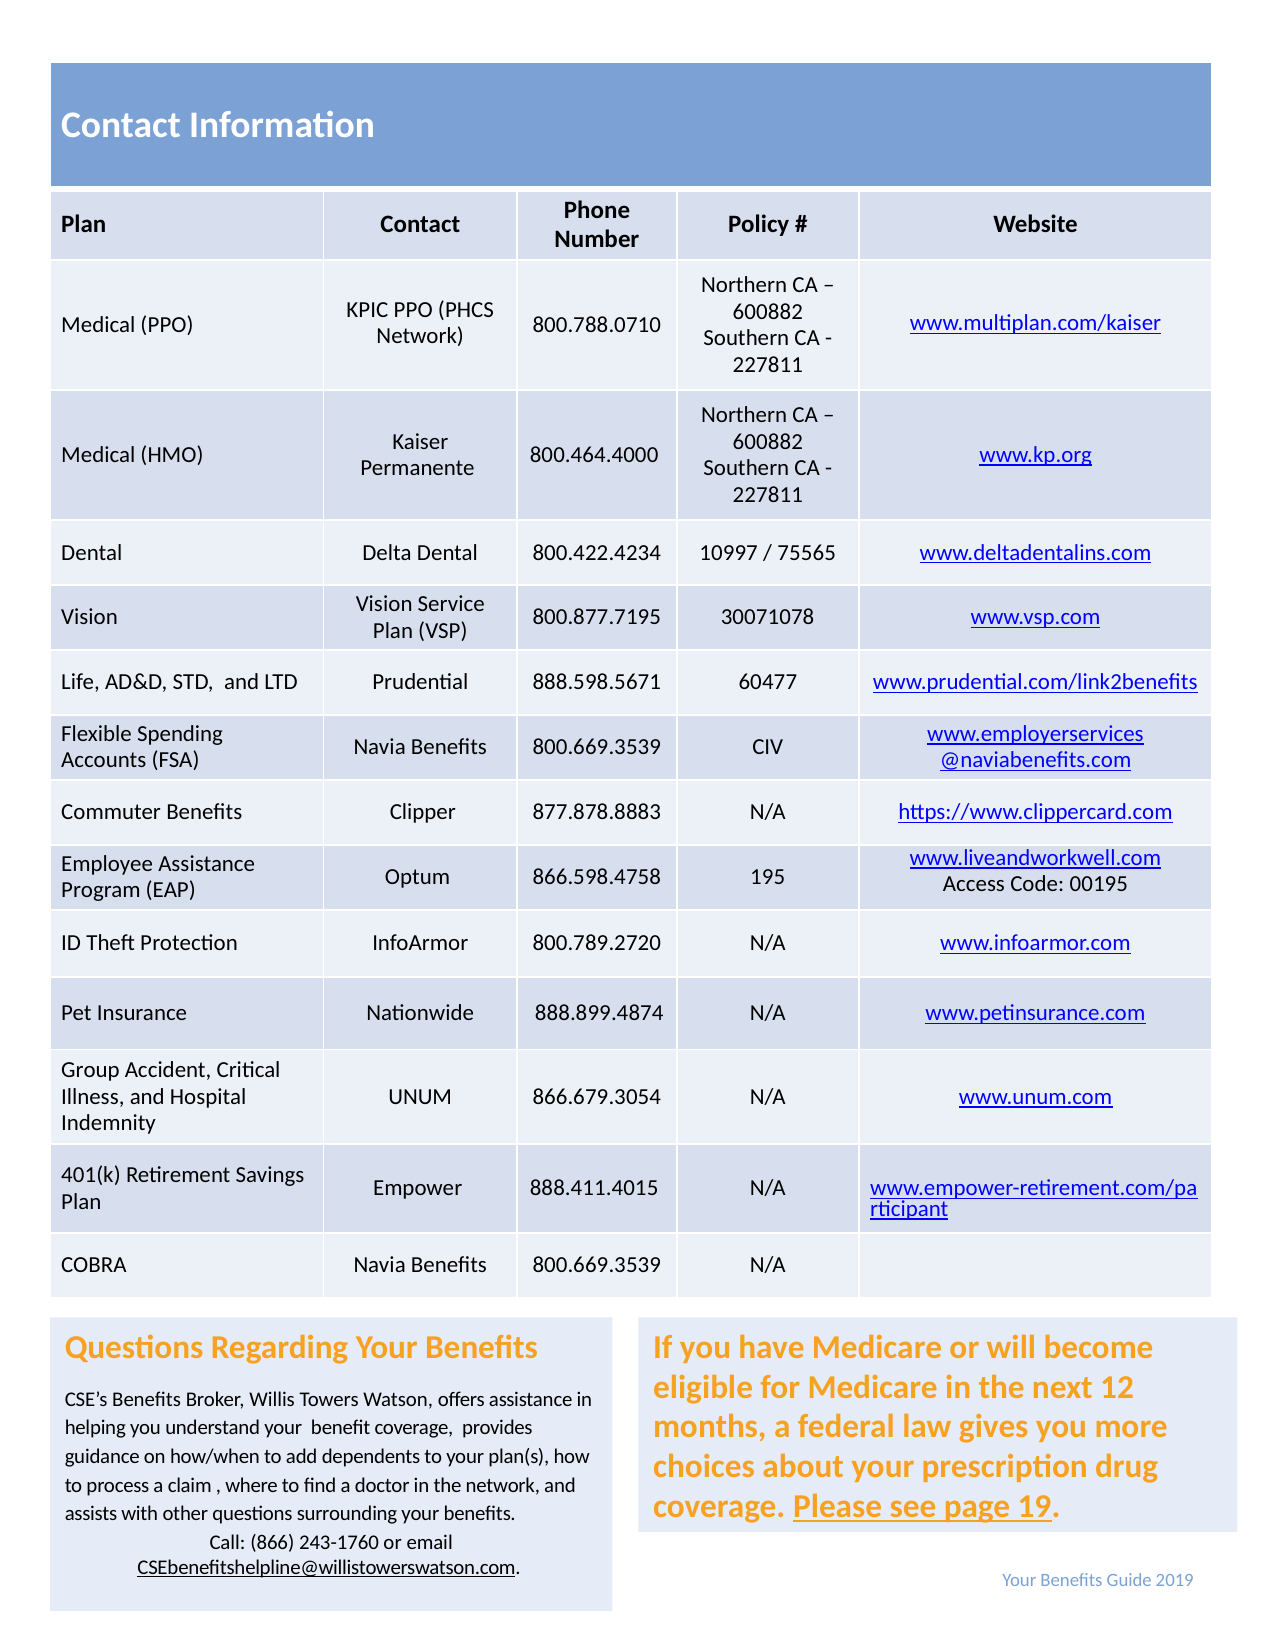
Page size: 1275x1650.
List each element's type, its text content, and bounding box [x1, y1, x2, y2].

table_cell COBRA [51, 1234, 323, 1297]
table_cell 800.788.0710 [518, 261, 676, 389]
table_cell Nationwide [324, 978, 516, 1049]
table_cell www.empower-retirement.com/participant [860, 1145, 1211, 1232]
table_cell Vision Service Plan (VSP) [324, 586, 516, 649]
table_cell Contact [324, 192, 516, 259]
table_cell Flexible Spending Accounts (FSA) [51, 716, 323, 779]
table_cell www.kp.org [860, 391, 1211, 519]
table_cell N/A [678, 978, 858, 1049]
table_cell 877.878.8883 [518, 781, 676, 844]
table_cell 800.464.4000 [518, 391, 676, 519]
table_cell 401(k) Retirement Savings Plan [51, 1145, 323, 1232]
table_cell 10997 / 75565 [678, 521, 858, 584]
table_cell Policy # [678, 192, 858, 259]
table_cell Navia Benefits [324, 716, 516, 779]
table_cell Employee Assistance Program (EAP) [51, 846, 323, 909]
table_cell Phone Number [518, 192, 676, 259]
table_cell 866.598.4758 [518, 846, 676, 909]
table_cell UNUM [324, 1050, 516, 1143]
text_box Questions Regarding Your Benefits CSE’s Benefits Broker, Willis Towers Watson, offers assistance in helping you understand your benefit coverage, provides guidance on how/when to add dependents to your plan(s), how to process a claim , where to find a doctor in the network, and assists with other questions surrounding your benefits. Call: (866) 243-1760 or email CSEbenefitshelpline@willistowerswatson.com. [50, 1317, 613, 1611]
table_cell N/A [678, 911, 858, 976]
table_cell Dental [51, 521, 323, 584]
table_cell 888.598.5671 [518, 651, 676, 714]
table_cell 888.899.4874 [518, 978, 676, 1049]
table_cell 195 [678, 846, 858, 909]
table_cell Commuter Benefits [51, 781, 323, 844]
table_cell 60477 [678, 651, 858, 714]
text_box If you have Medicare or will become eligible for Medicare in the next 12 months, a federal law gives you more choices about your prescription drug coverage. Please see page 19. [638, 1317, 1238, 1532]
table_cell ID Theft Protection [51, 911, 323, 976]
table_cell N/A [678, 1145, 858, 1232]
table_cell Medical (HMO) [51, 391, 323, 519]
table_cell www.infoarmor.com [860, 911, 1211, 976]
table_cell Optum [324, 846, 516, 909]
table_cell Empower [324, 1145, 516, 1232]
table_cell Plan [51, 192, 323, 259]
table_cell Kaiser Permanente [324, 391, 516, 519]
table_cell Life, AD&D, STD, and LTD [51, 651, 323, 714]
table_cell www.multiplan.com/kaiser [860, 261, 1211, 389]
table_cell Delta Dental [324, 521, 516, 584]
table_cell 866.679.3054 [518, 1050, 676, 1143]
table_cell [860, 1234, 1211, 1297]
table_cell 800.669.3539 [518, 1234, 676, 1297]
table_cell 800.669.3539 [518, 716, 676, 779]
table_cell Navia Benefits [324, 1234, 516, 1297]
table_cell www.vsp.com [860, 586, 1211, 649]
table_cell Pet Insurance [51, 978, 323, 1049]
table_cell www.employerservices @naviabenefits.com [860, 716, 1211, 779]
table_cell Prudential [324, 651, 516, 714]
table_cell 888.411.4015 [518, 1145, 676, 1232]
table_cell N/A [678, 1050, 858, 1143]
table_cell https://www.clippercard.com [860, 781, 1211, 844]
table_cell 800.877.7195 [518, 586, 676, 649]
table_cell 800.789.2720 [518, 911, 676, 976]
table_cell Vision [51, 586, 323, 649]
table_cell CIV [678, 716, 858, 779]
table_cell Medical (PPO) [51, 261, 323, 389]
table_cell Northern CA – 600882 Southern CA - 227811 [678, 391, 858, 519]
table_cell 30071078 [678, 586, 858, 649]
table_cell Clipper [324, 781, 516, 844]
table_cell Website [860, 192, 1211, 259]
table_cell www.unum.com [860, 1050, 1211, 1143]
table_cell www.prudential.com/link2benefits [860, 651, 1211, 714]
table_cell KPIC PPO (PHCS Network) [324, 261, 516, 389]
table_cell www.liveandworkwell.com Access Code: 00195 [860, 846, 1211, 909]
table_cell Group Accident, Critical Illness, and Hospital Indemnity [51, 1050, 323, 1143]
table_cell Northern CA – 600882 Southern CA - 227811 [678, 261, 858, 389]
table_cell InfoArmor [324, 911, 516, 976]
table_cell 800.422.4234 [518, 521, 676, 584]
table_cell www.deltadentalins.com [860, 521, 1211, 584]
table_cell N/A [678, 781, 858, 844]
table_header Contact Information [51, 63, 1211, 186]
table_cell www.petinsurance.com [860, 978, 1211, 1049]
table_cell N/A [678, 1234, 858, 1297]
